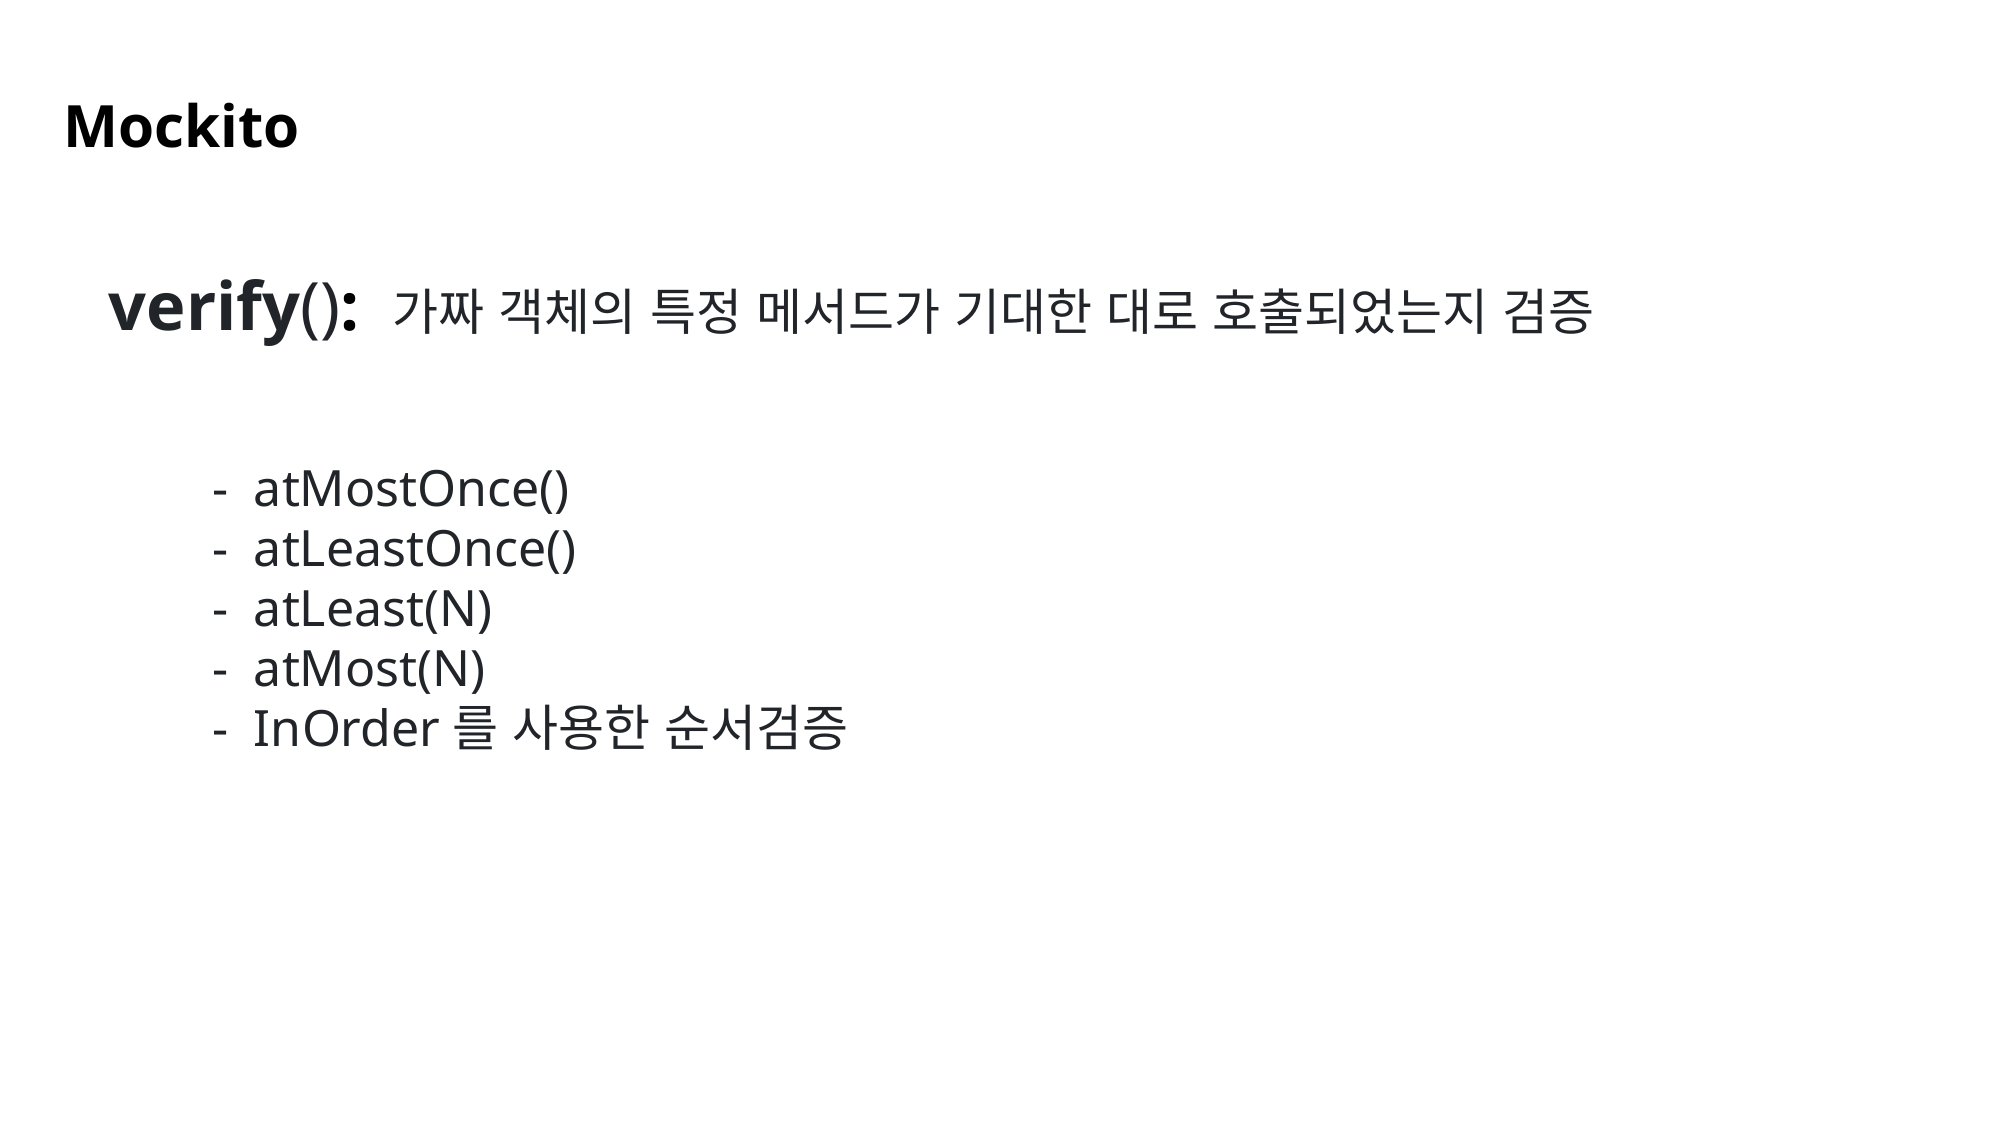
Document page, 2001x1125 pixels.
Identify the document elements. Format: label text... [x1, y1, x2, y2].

text_box - atMostOnce() - atLeastOnce() - atLeast(N) - atMost(N) - InOrder를 사용한 순서검증 [197, 448, 1315, 764]
text_box Mockito [48, 81, 507, 166]
text_box verify(): 가짜 객체의 특정 메서드가 기대한 대로 호출되었는지 검증 [93, 256, 1773, 351]
